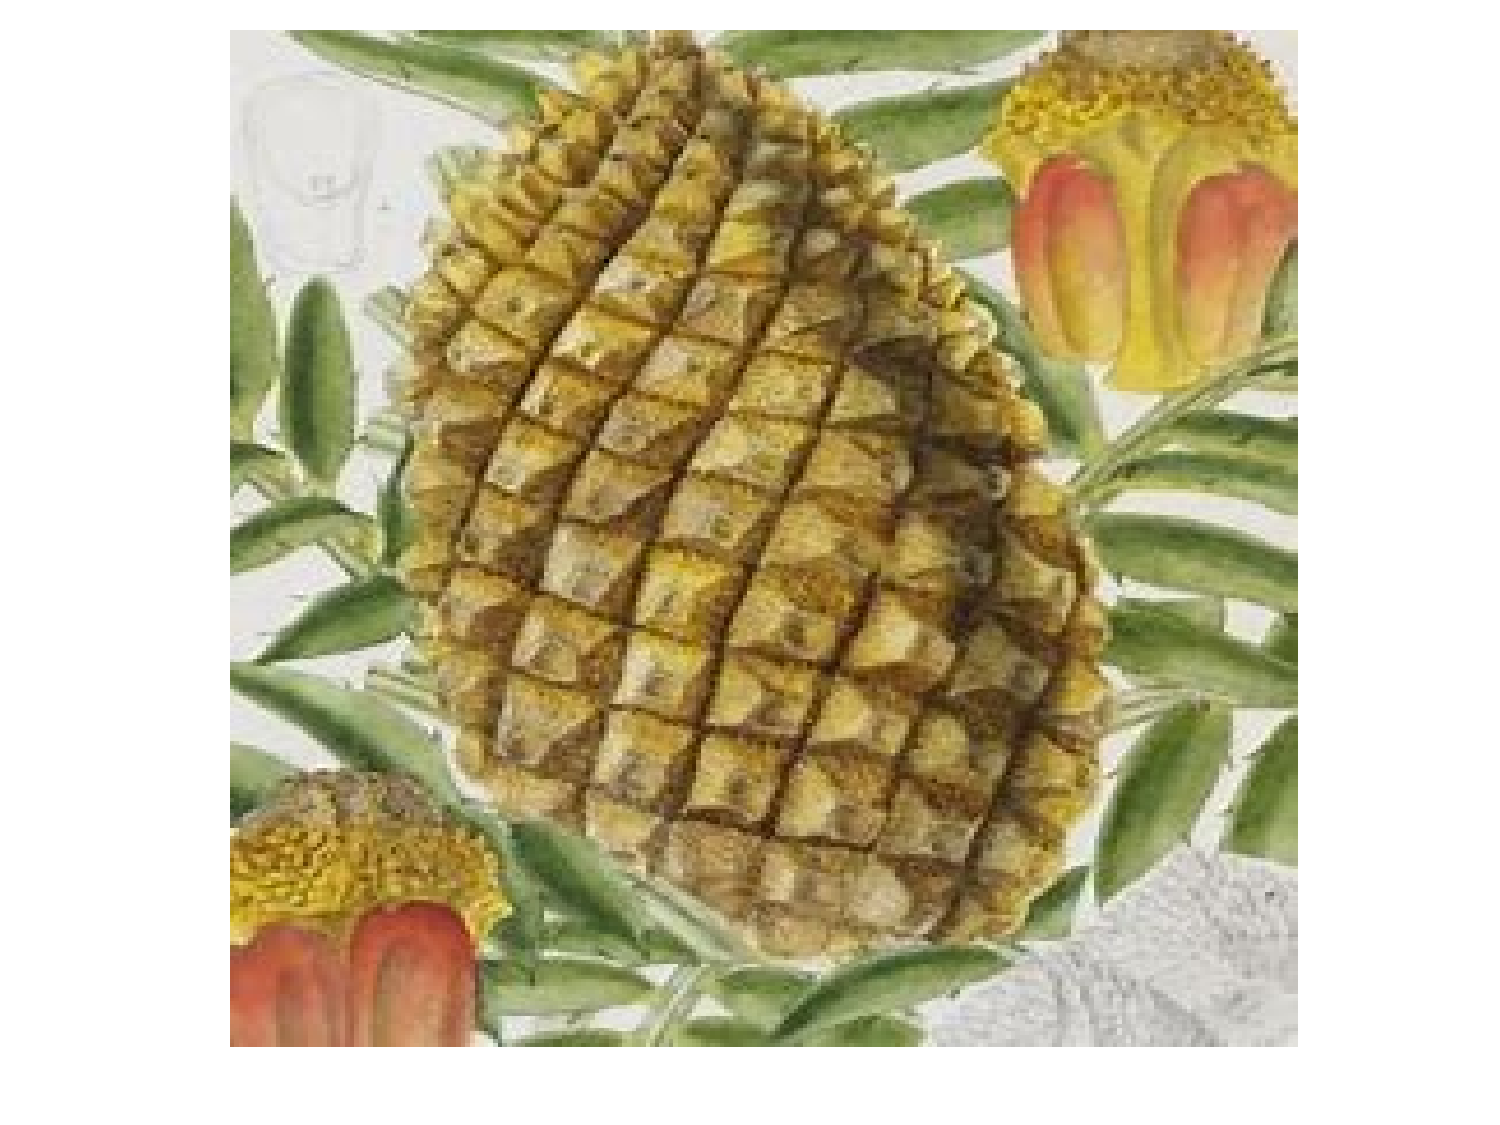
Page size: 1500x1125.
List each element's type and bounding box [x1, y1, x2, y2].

picture [229, 30, 1299, 1047]
